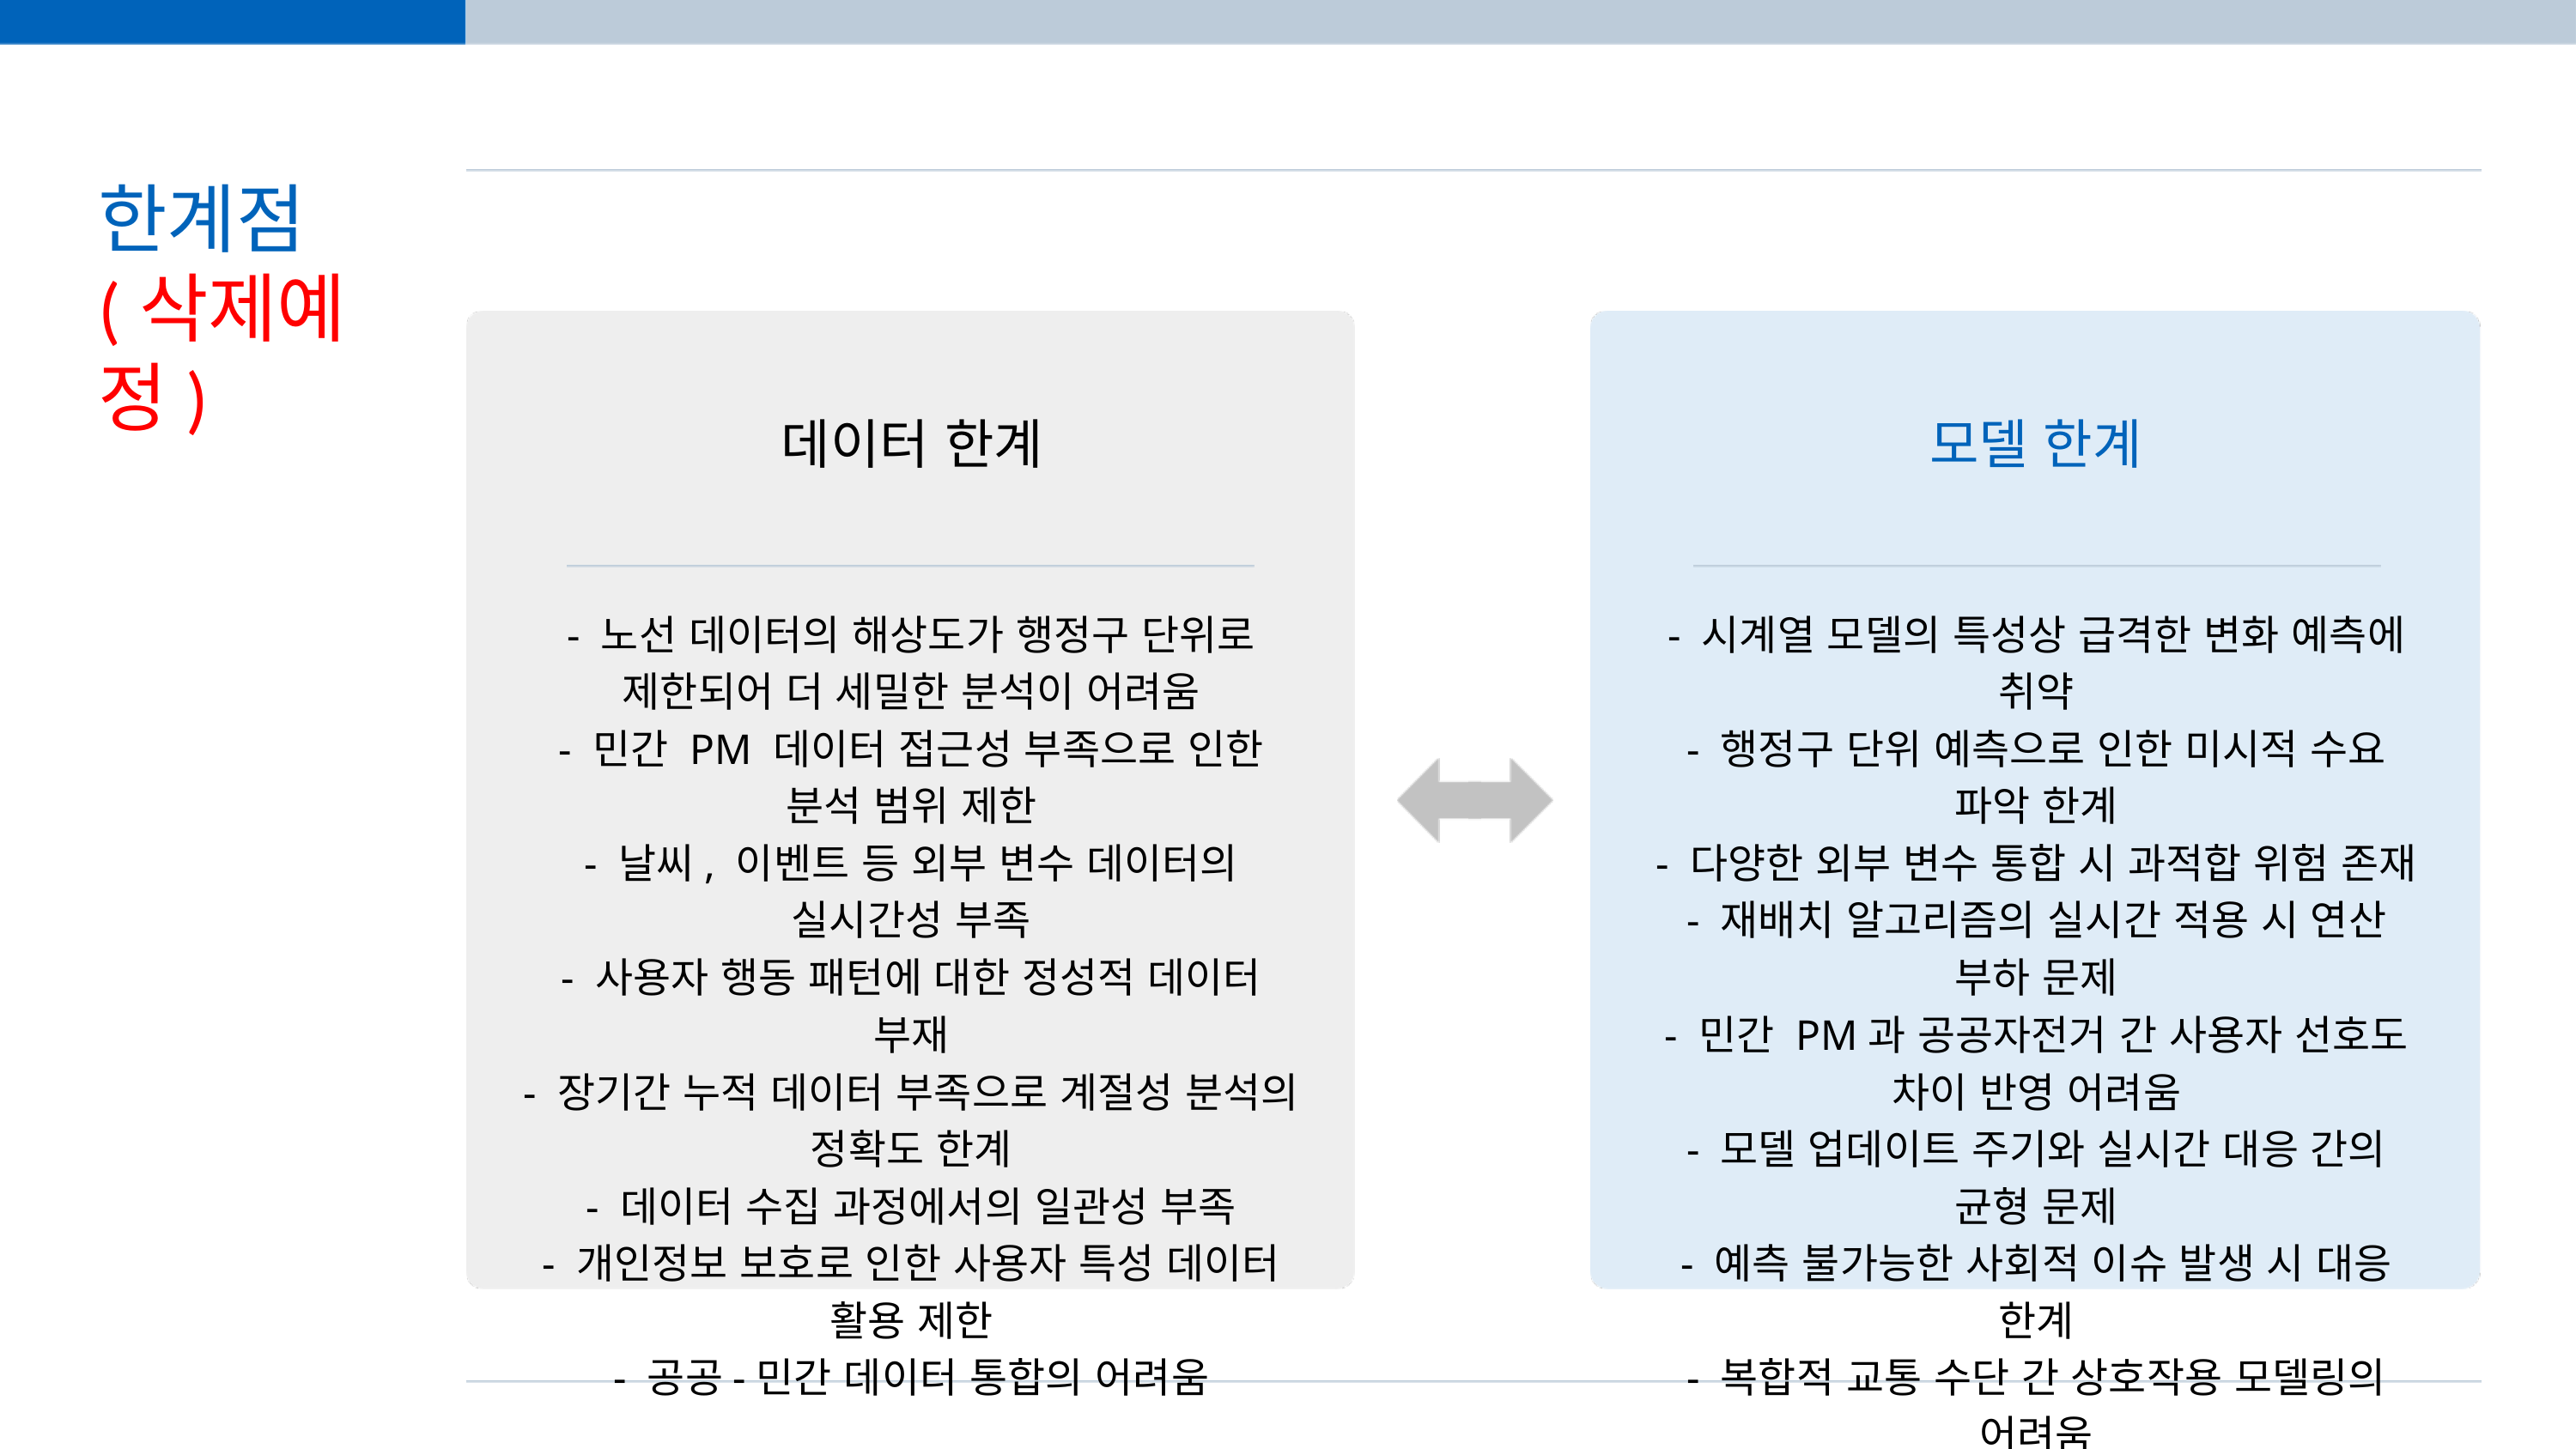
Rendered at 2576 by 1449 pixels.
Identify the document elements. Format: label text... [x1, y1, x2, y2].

picture [466, 169, 2482, 173]
picture [1589, 311, 2482, 1290]
text_box - 노선 데이터의 해상도가 행정구 단위로 제한되어 더 세밀한 분석이 어려움 - 민간 PM 데이터 접근성 부족으로 인한 분석 범위 제한 - 날씨, 이벤트 등 외부 변수 데이터의 실시간성 부족 - 사용자 행동 패턴에 대한 정성적 데이터 부재 - 장기간 누적 데이터 부족으로 계절성 분석의 정확도 한계 - 데이터 수집 과정에서의 일관성 부족 - 개인정보 보호로 인한 사용자 특성 데이터 활용 제한 - 공공-민간 데이터 통합의 어려움 [520, 1298, 1303, 1350]
picture [1396, 758, 1553, 843]
picture [466, 311, 1355, 1290]
text_box 한계점 (삭제예정) [98, 175, 447, 281]
picture [0, 0, 2576, 45]
